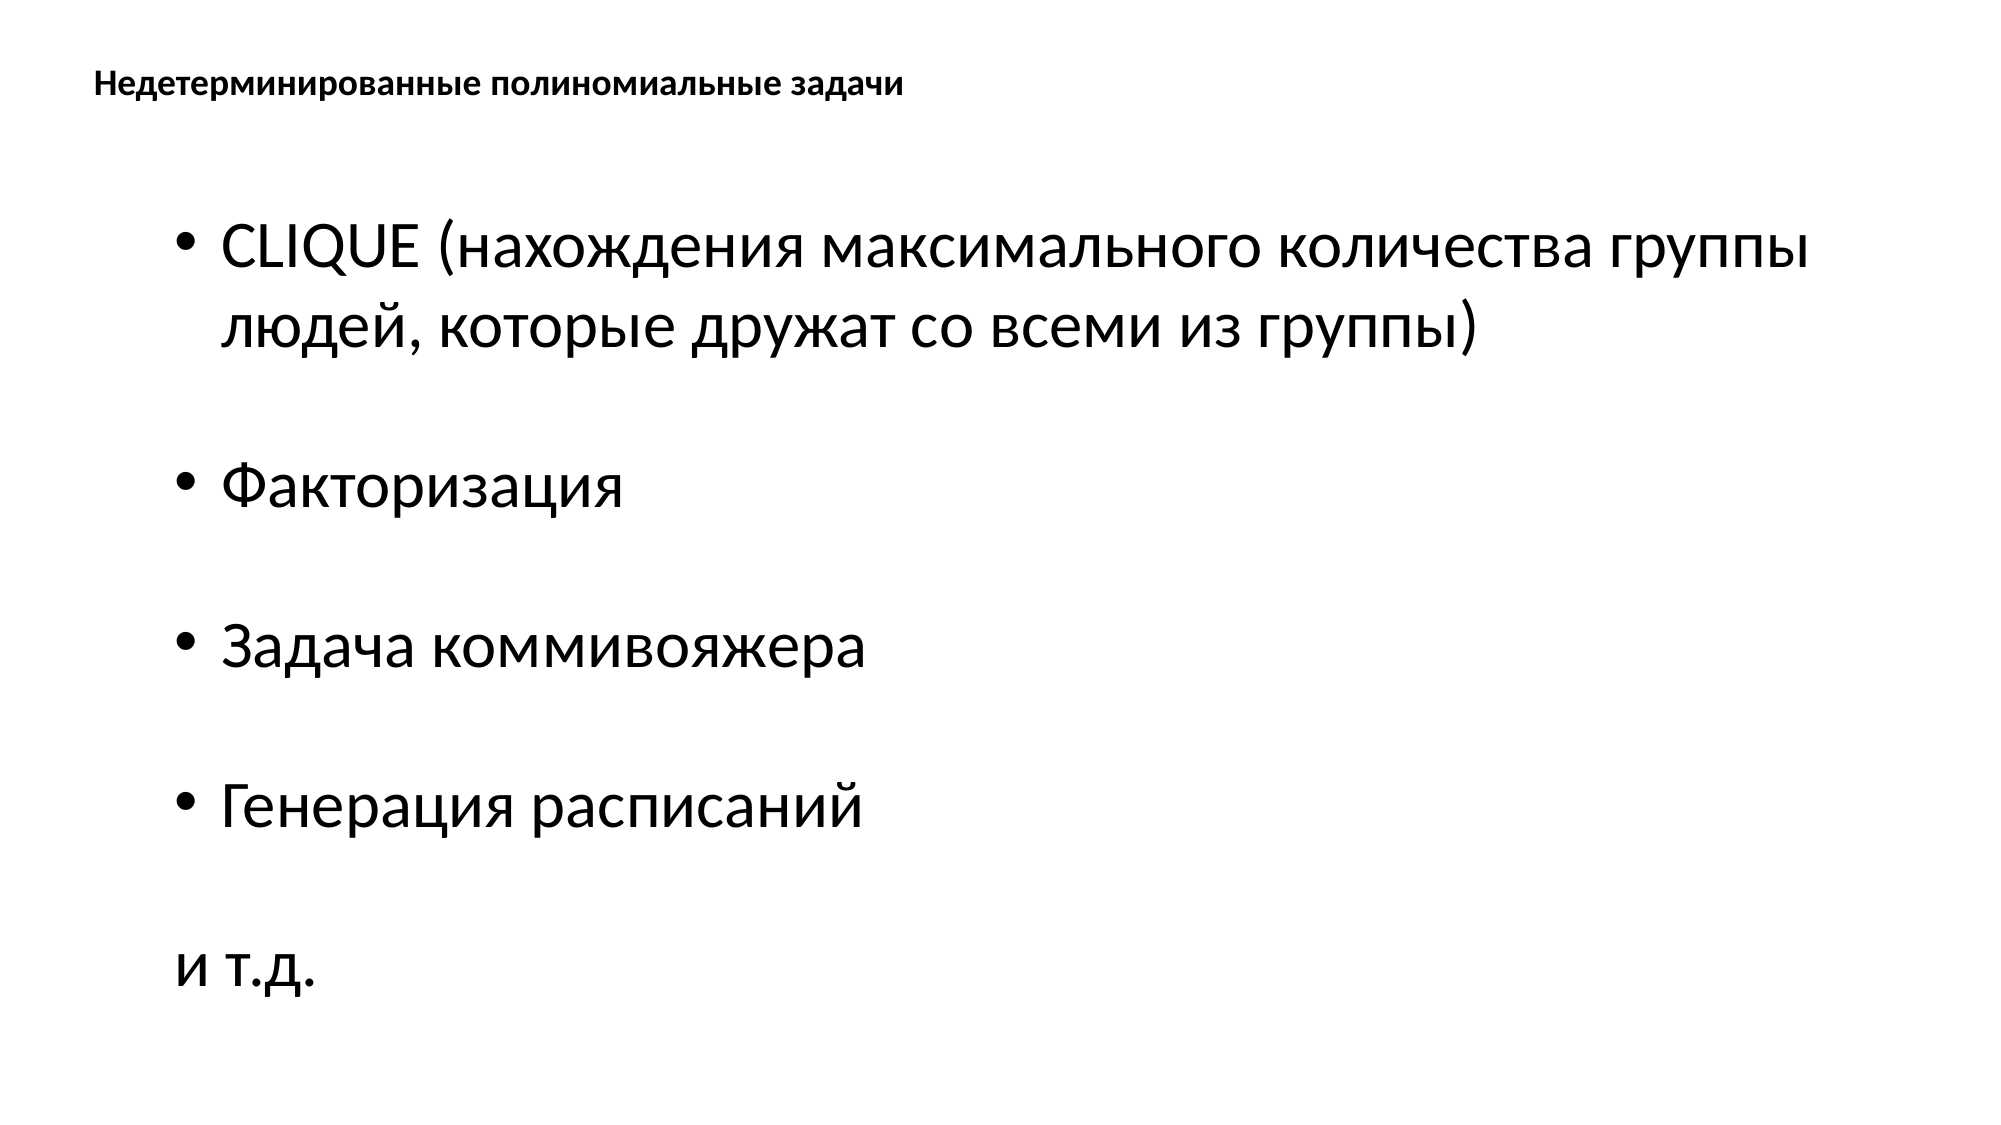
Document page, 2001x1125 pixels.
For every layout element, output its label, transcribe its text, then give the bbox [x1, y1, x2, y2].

text_box Недетерминированные полиномиальные задачи [79, 50, 1409, 110]
text_box CLIQUE (нахождения максимального количества группы людей, которые дружат со всеми из группы) Факторизация Задача коммивояжера Генерация расписаний и т.д. [159, 193, 1888, 1008]
